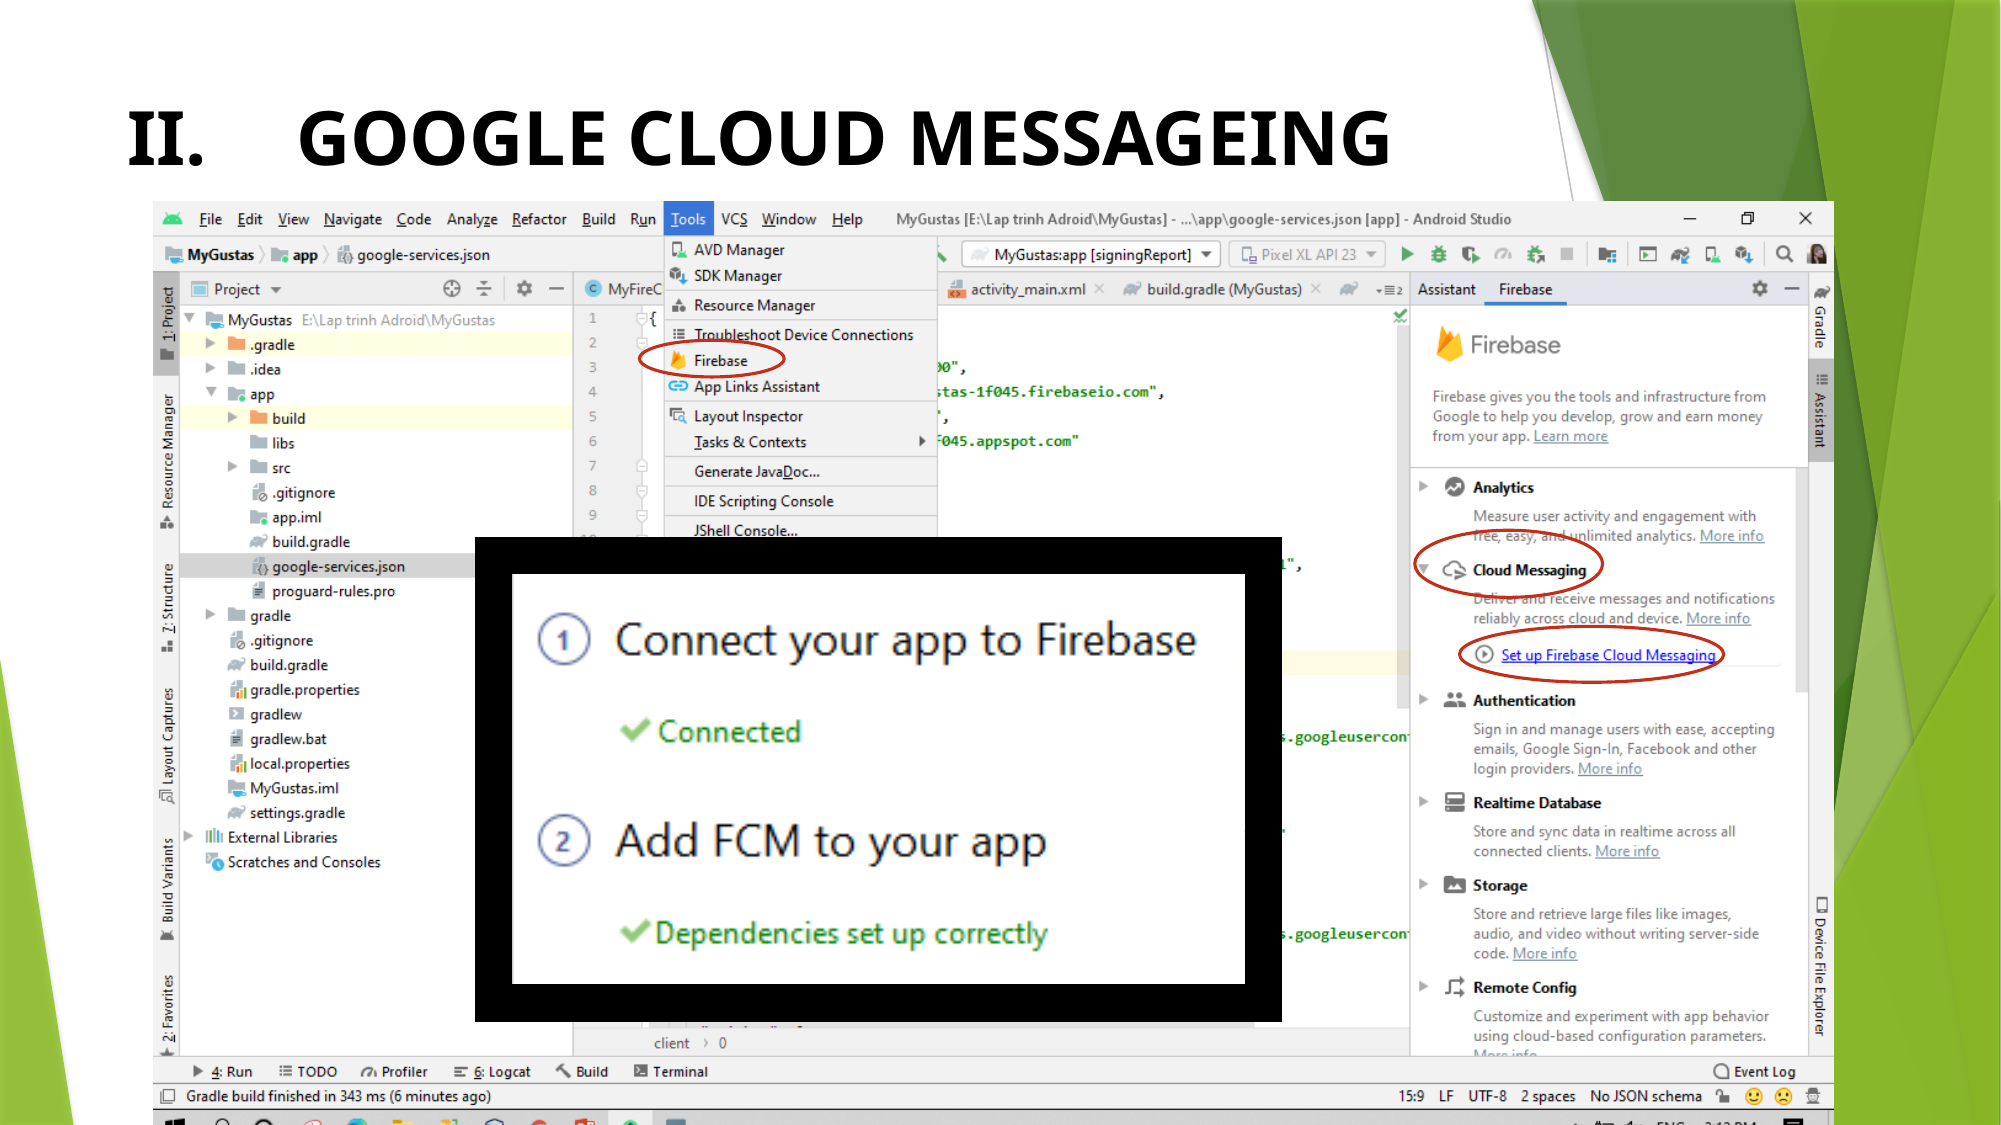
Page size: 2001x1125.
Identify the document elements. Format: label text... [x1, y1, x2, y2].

title GOOGLE CLOUD MESSAGEING [112, 83, 1834, 259]
picture [152, 201, 1834, 1125]
